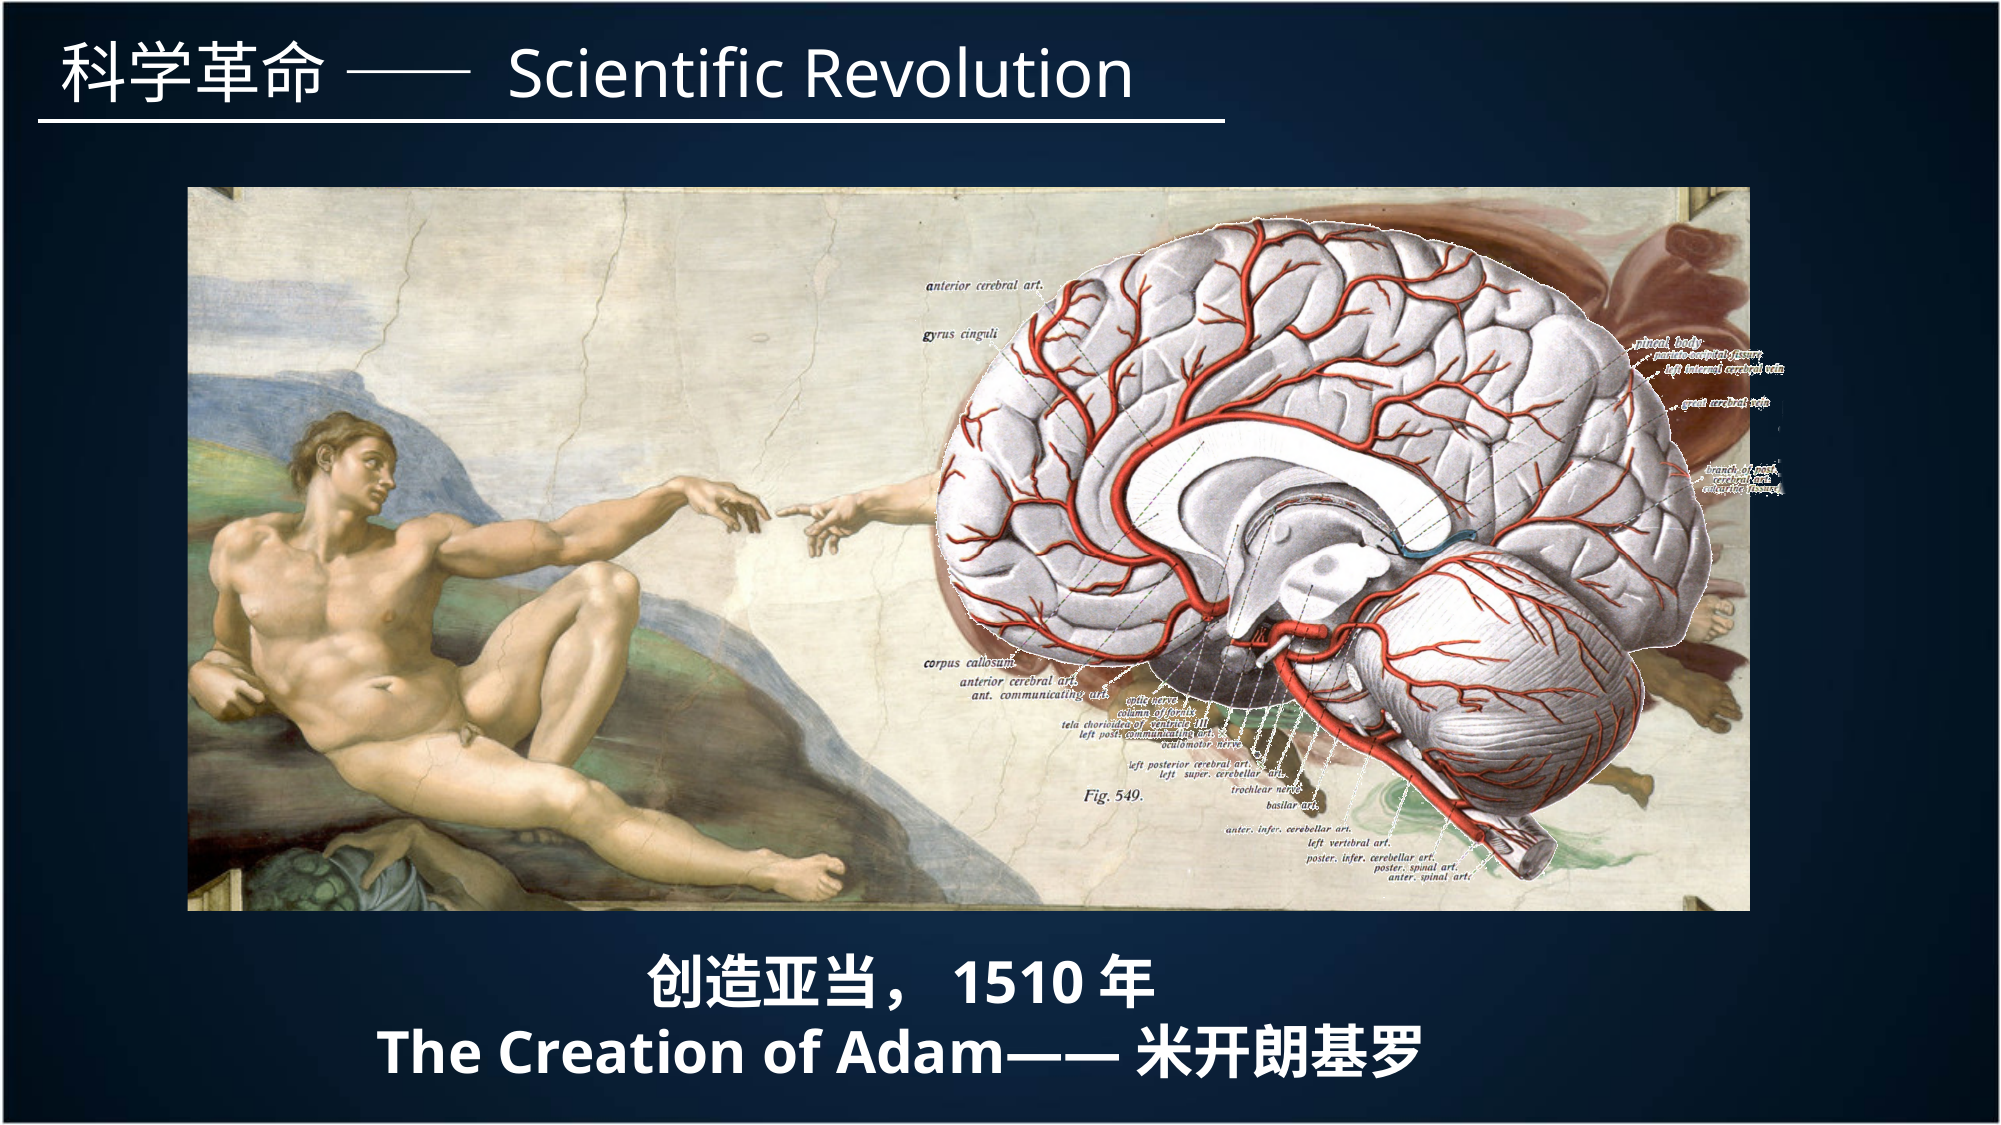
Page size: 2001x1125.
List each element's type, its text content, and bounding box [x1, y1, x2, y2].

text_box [0, 23, 1327, 281]
text_box 创造亚当，1510年 The Creation of Adam——米开朗基罗 [361, 937, 1443, 1093]
picture [0, 0, 2001, 1125]
